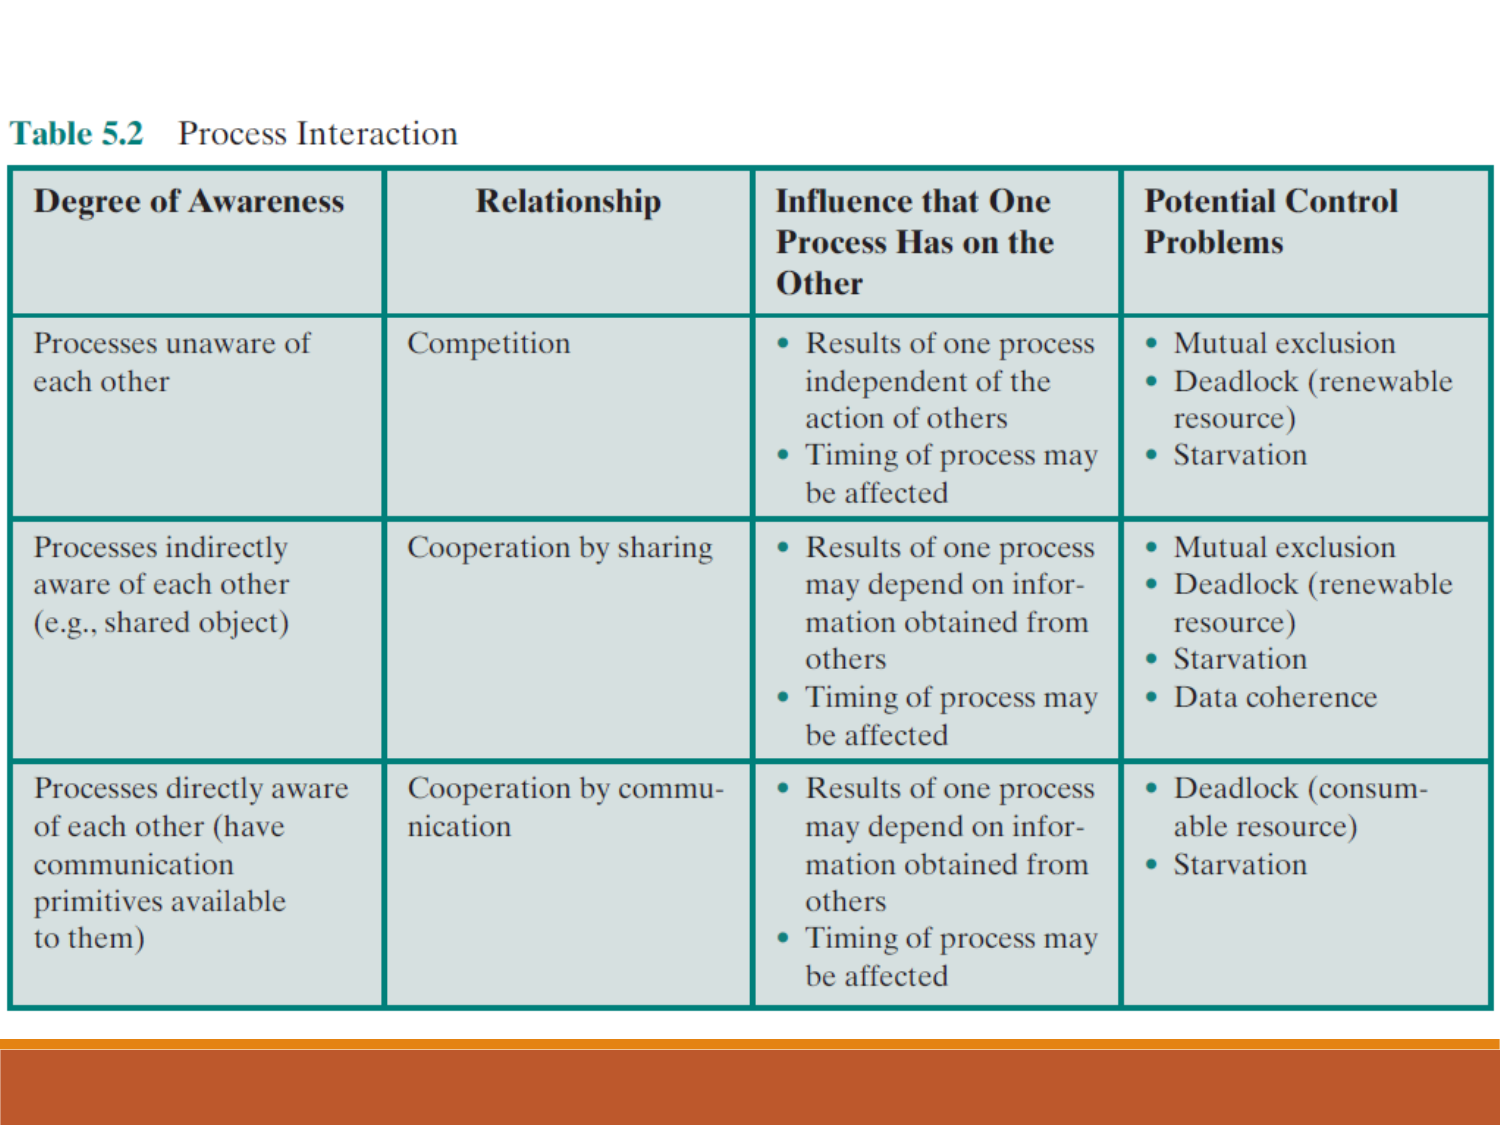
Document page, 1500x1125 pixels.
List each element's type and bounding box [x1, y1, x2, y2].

picture [0, 107, 1500, 1018]
